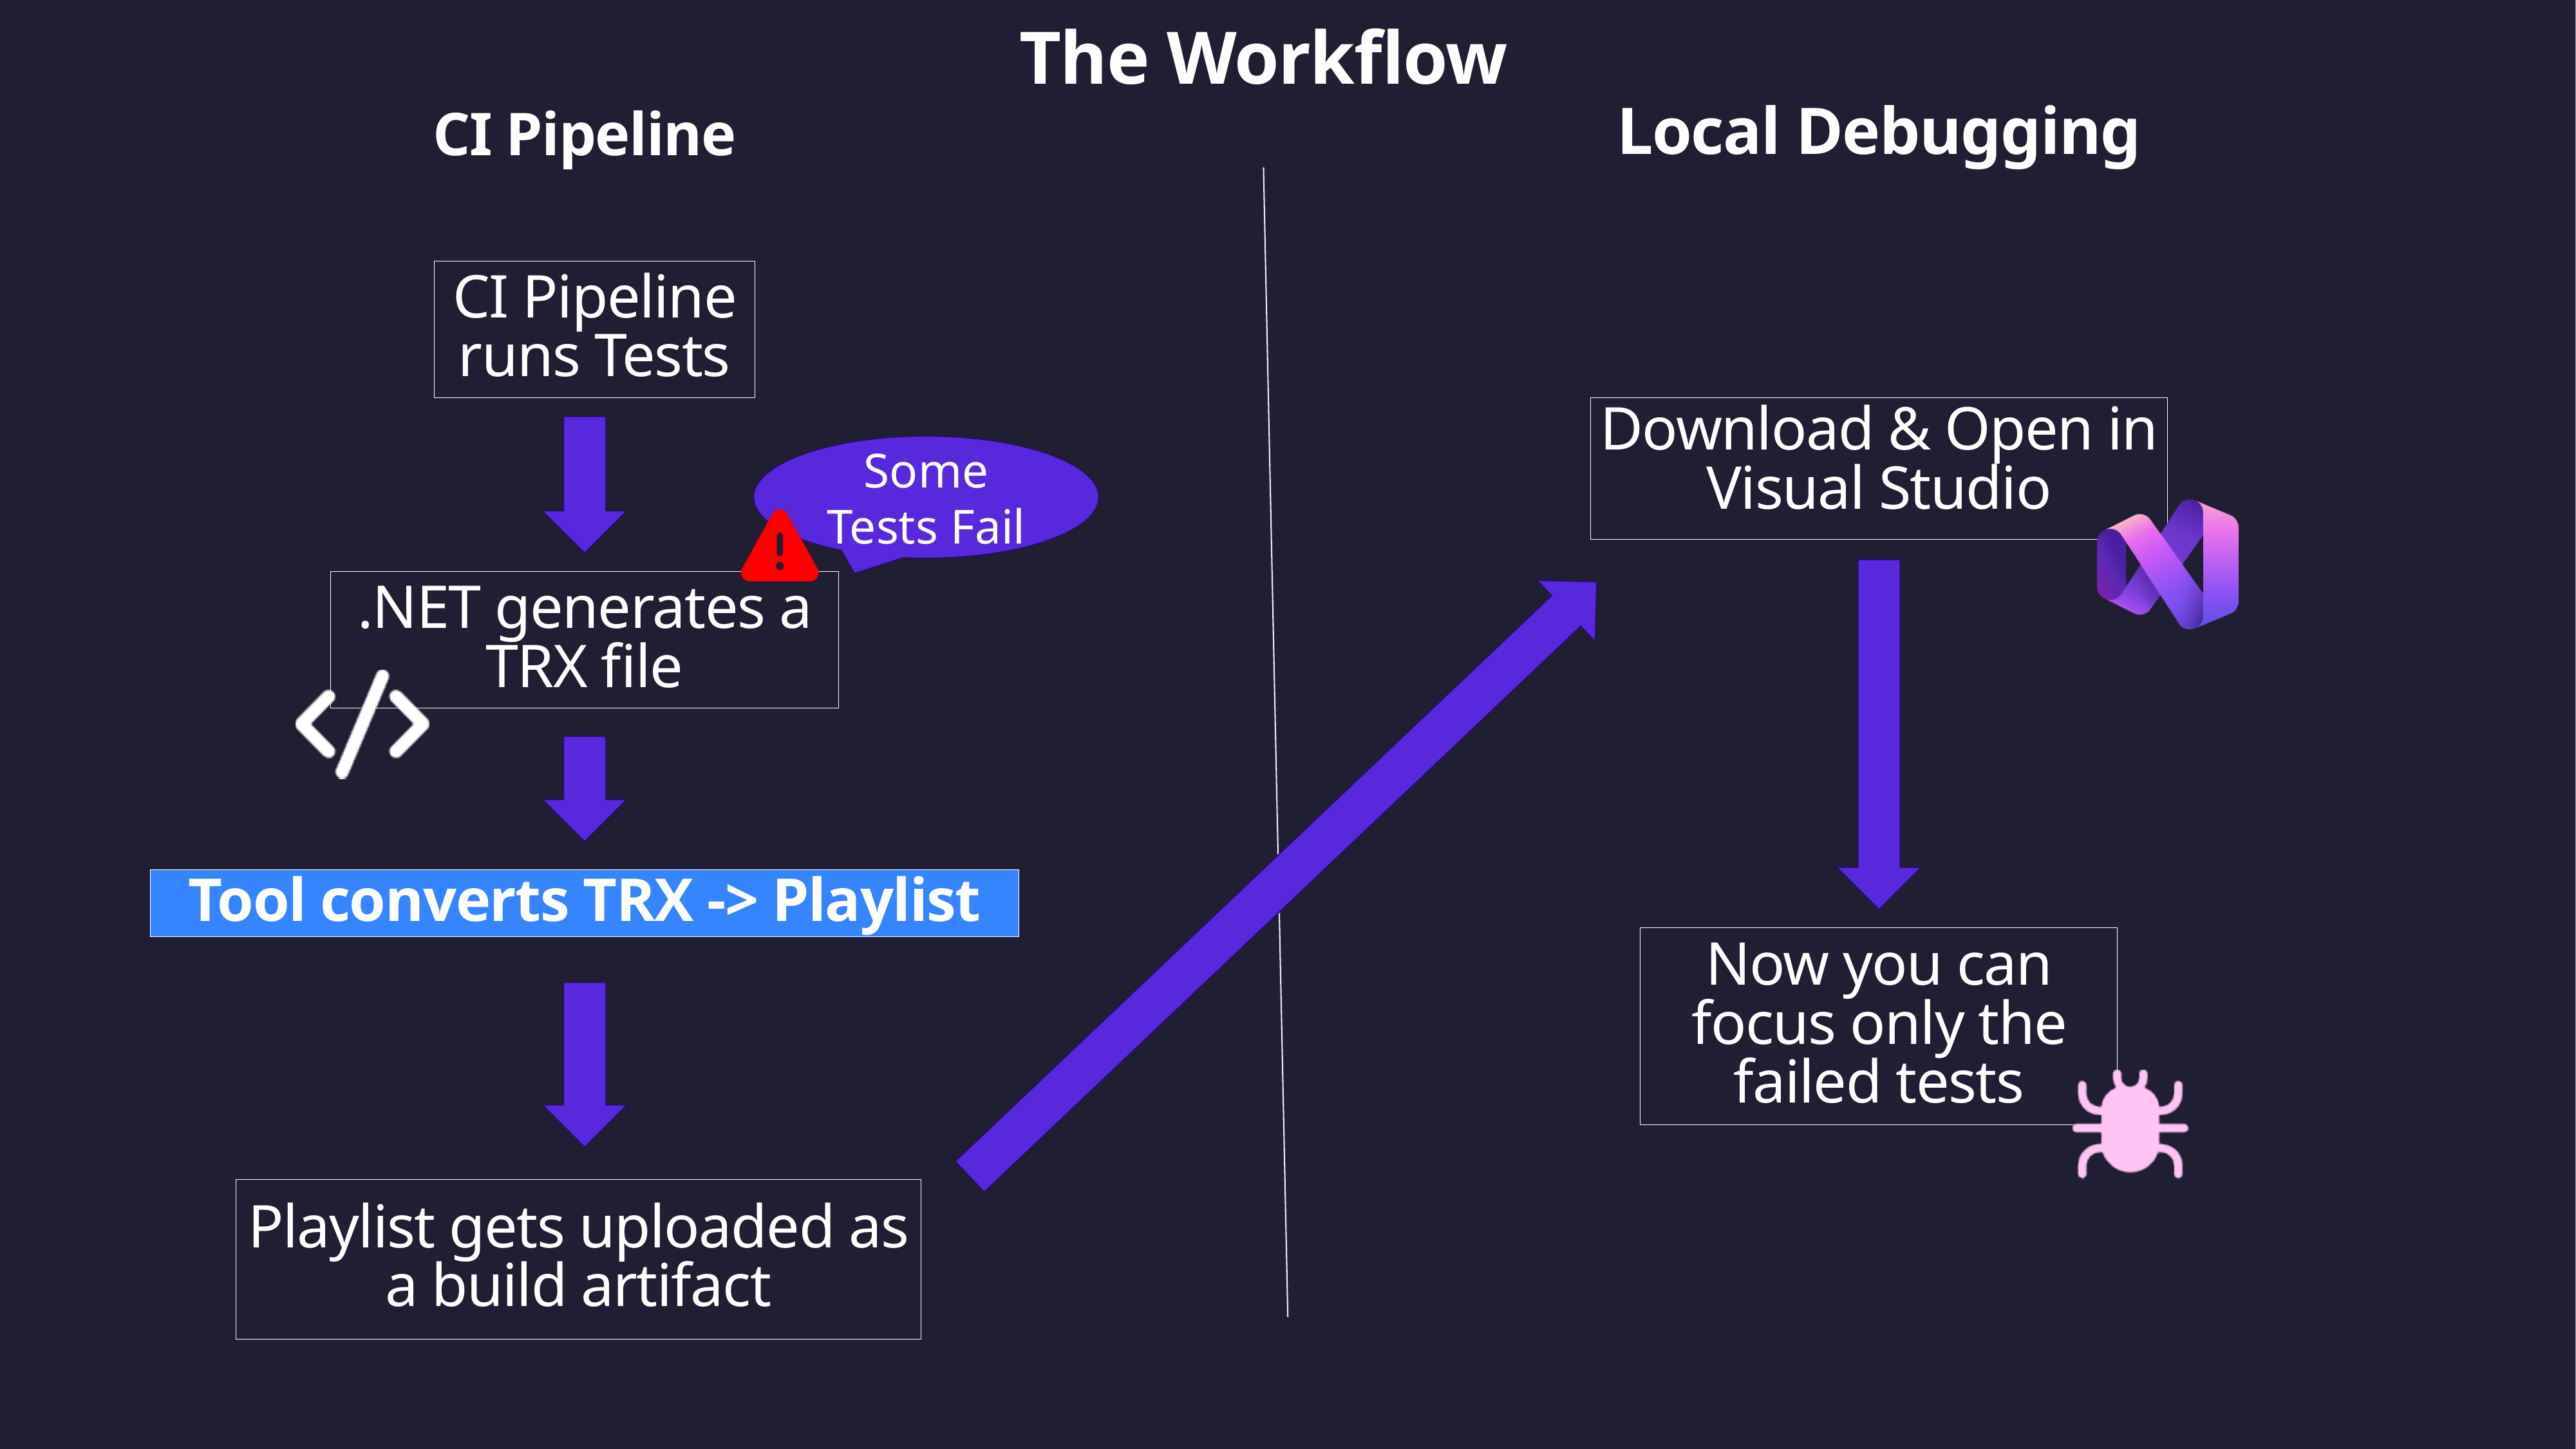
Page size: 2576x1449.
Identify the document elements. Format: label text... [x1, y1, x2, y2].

text_box [540, 735, 629, 843]
picture [296, 670, 432, 779]
text_box [1288, 579, 1598, 905]
picture [741, 509, 820, 583]
list CI Pipeline runs Tests [434, 261, 755, 398]
text_box .NET generates a TRX file [330, 571, 839, 708]
text_box Local Debugging [1590, 103, 2168, 171]
picture [2097, 493, 2239, 636]
text_box [1835, 558, 1923, 911]
text_box CI Pipeline [392, 103, 777, 171]
list The Workflow [880, 34, 1647, 117]
picture [2073, 1070, 2191, 1180]
text_box [540, 981, 629, 1148]
list Tool converts TRX -> Playlist [150, 869, 1019, 937]
list Download & Open in Visual Studio [1590, 397, 2168, 540]
list Now you can focus only the failed tests [1640, 927, 2118, 1125]
text_box Some Tests Fail [753, 435, 1100, 574]
text_box [954, 868, 1263, 1193]
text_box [1263, 167, 1288, 1317]
text_box [540, 415, 629, 554]
list Playlist gets uploaded as a build artifact [236, 1179, 921, 1340]
